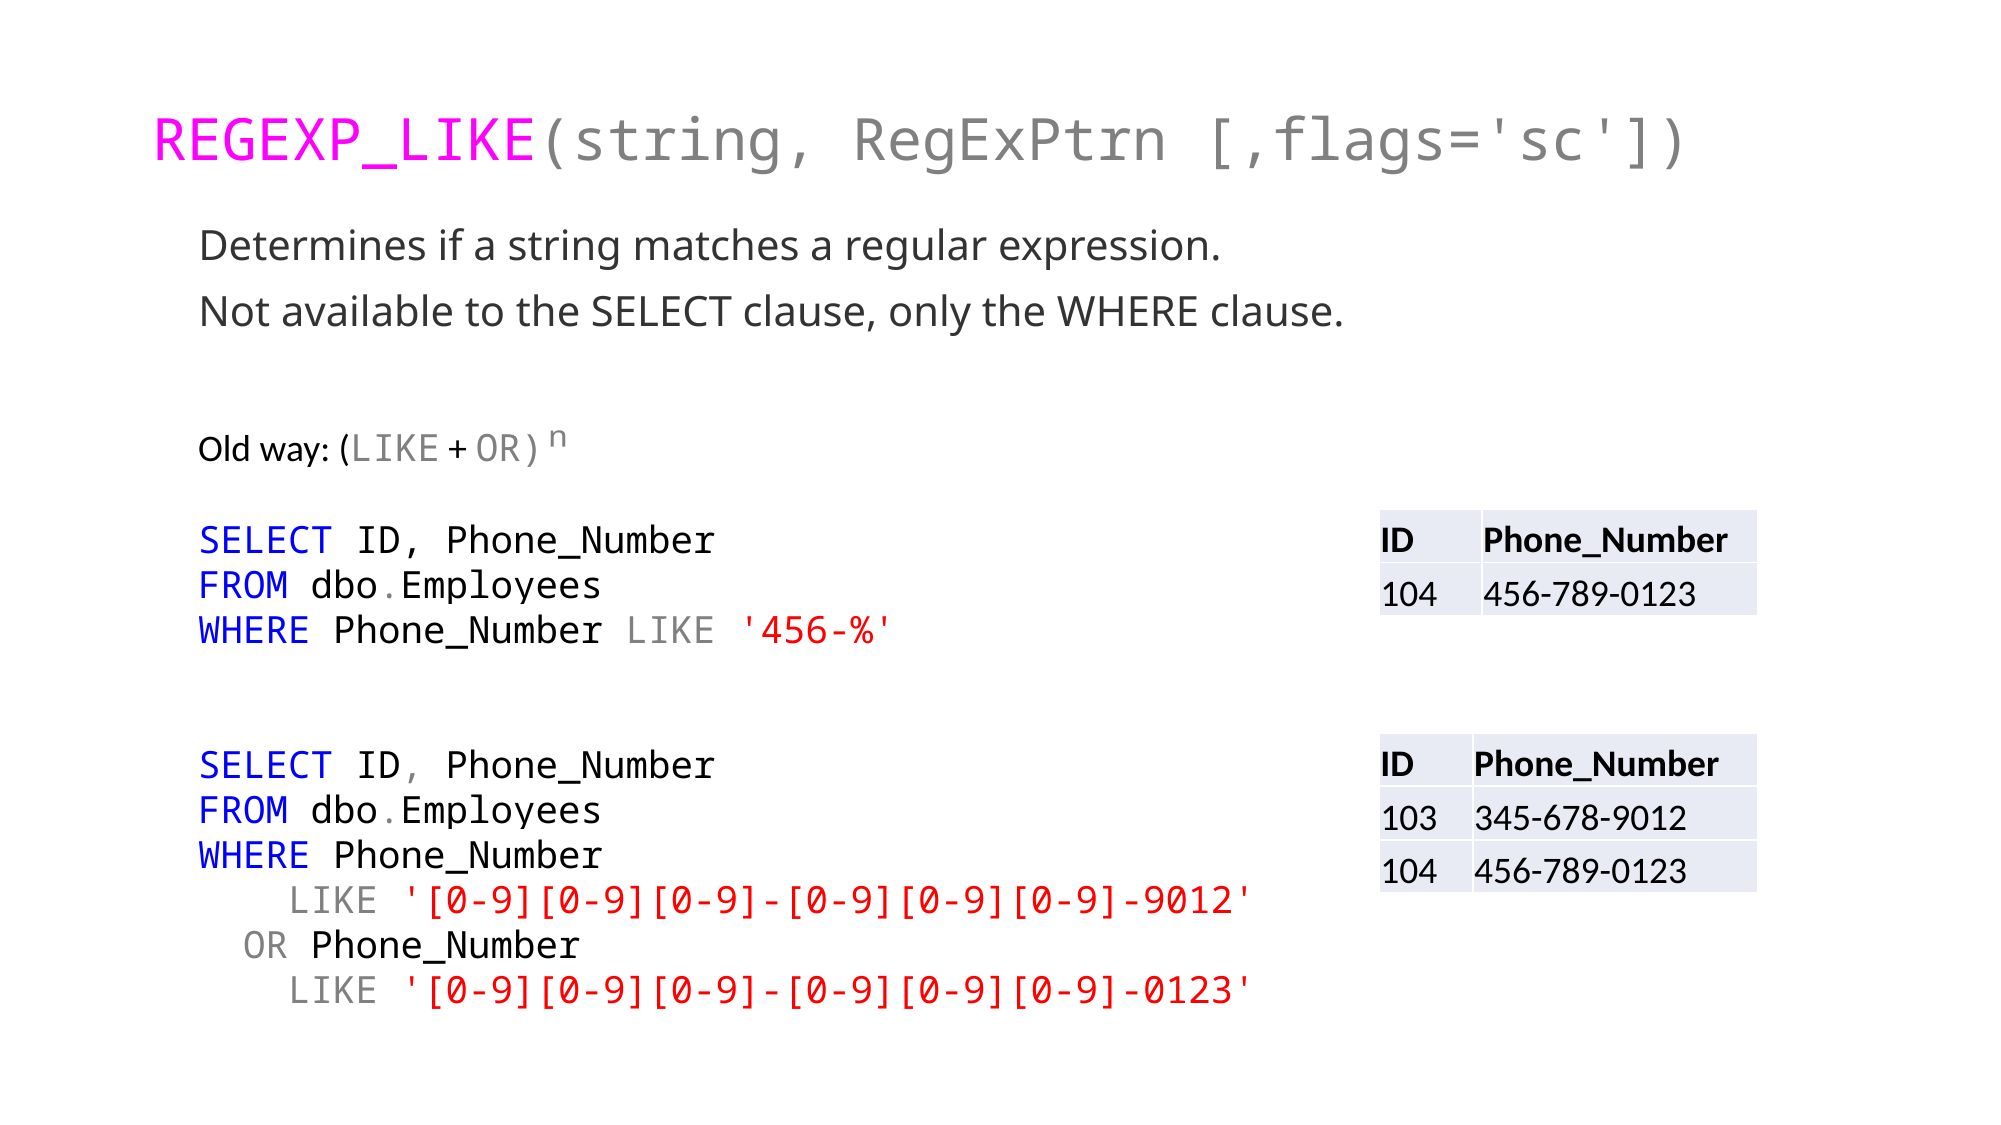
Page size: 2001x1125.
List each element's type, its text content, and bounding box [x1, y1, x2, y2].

table_cell 456-789-0123 [1474, 841, 1757, 892]
table_header ID [1380, 510, 1481, 562]
list Determines if a string matches a regular expression. Not available to the SELECT clause, only the WHERE clause. [183, 216, 1500, 346]
table_header Phone_Number [1483, 510, 1757, 562]
table_header Phone_Number [1474, 734, 1757, 785]
text_box Old way: (LIKE + OR)ⁿ SELECT ID, Phone_Number FROM dbo.Employees WHERE Phone_Number LIKE '456-%' SELECT ID, Phone_Number FROM dbo.Employees WHERE Phone_Number LIKE '[0-9][0-9][0-9]-[0-9][0-9][0-9]-9012' OR Phone_Number LIKE '[0-9][0-9][0-9]-[0-9][0-9][0-9]-0123' [183, 404, 1778, 1019]
table_cell 345-678-9012 [1474, 787, 1757, 839]
title REGEXP_LIKE(string, RegExPtrn [,flags='sc']) [137, 63, 1863, 221]
table_cell 456-789-0123 [1483, 563, 1757, 615]
table_cell 104 [1380, 841, 1472, 892]
table_cell 104 [1380, 563, 1481, 615]
table_header ID [1380, 734, 1472, 785]
table_cell 103 [1380, 787, 1472, 839]
